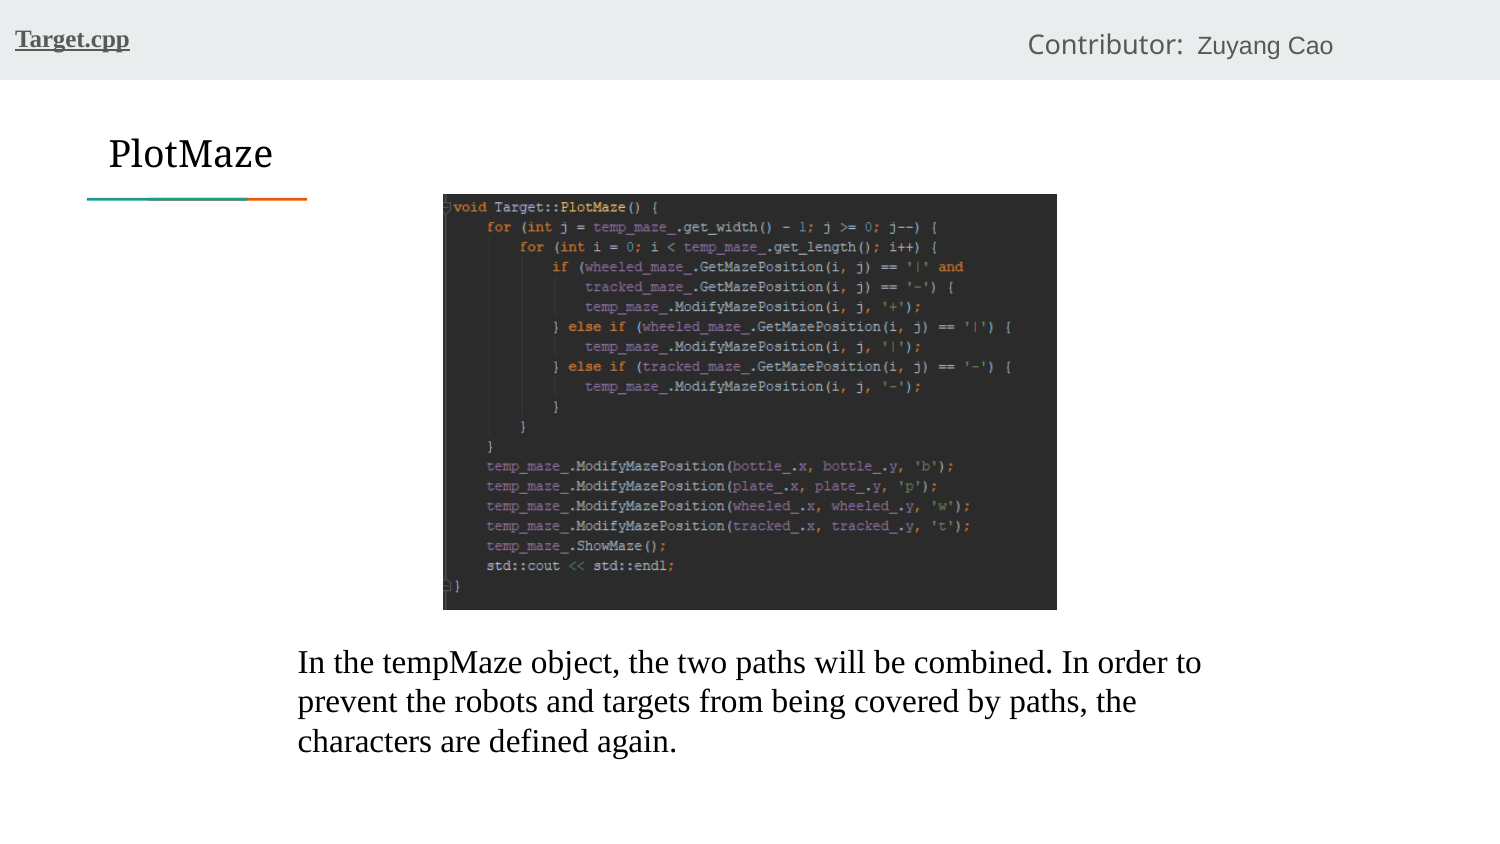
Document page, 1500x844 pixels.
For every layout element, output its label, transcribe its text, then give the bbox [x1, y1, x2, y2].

text_box In the tempMaze object, the two paths will be combined. In order to prevent the robots and targets from being covered by paths, the characters are defined again. [282, 624, 1269, 782]
text_box Target.cpp [0, 7, 480, 77]
list Contributor: Zuyang Cao [1012, 7, 1493, 77]
text_box PlotMaze [93, 114, 472, 195]
picture [443, 193, 1057, 610]
